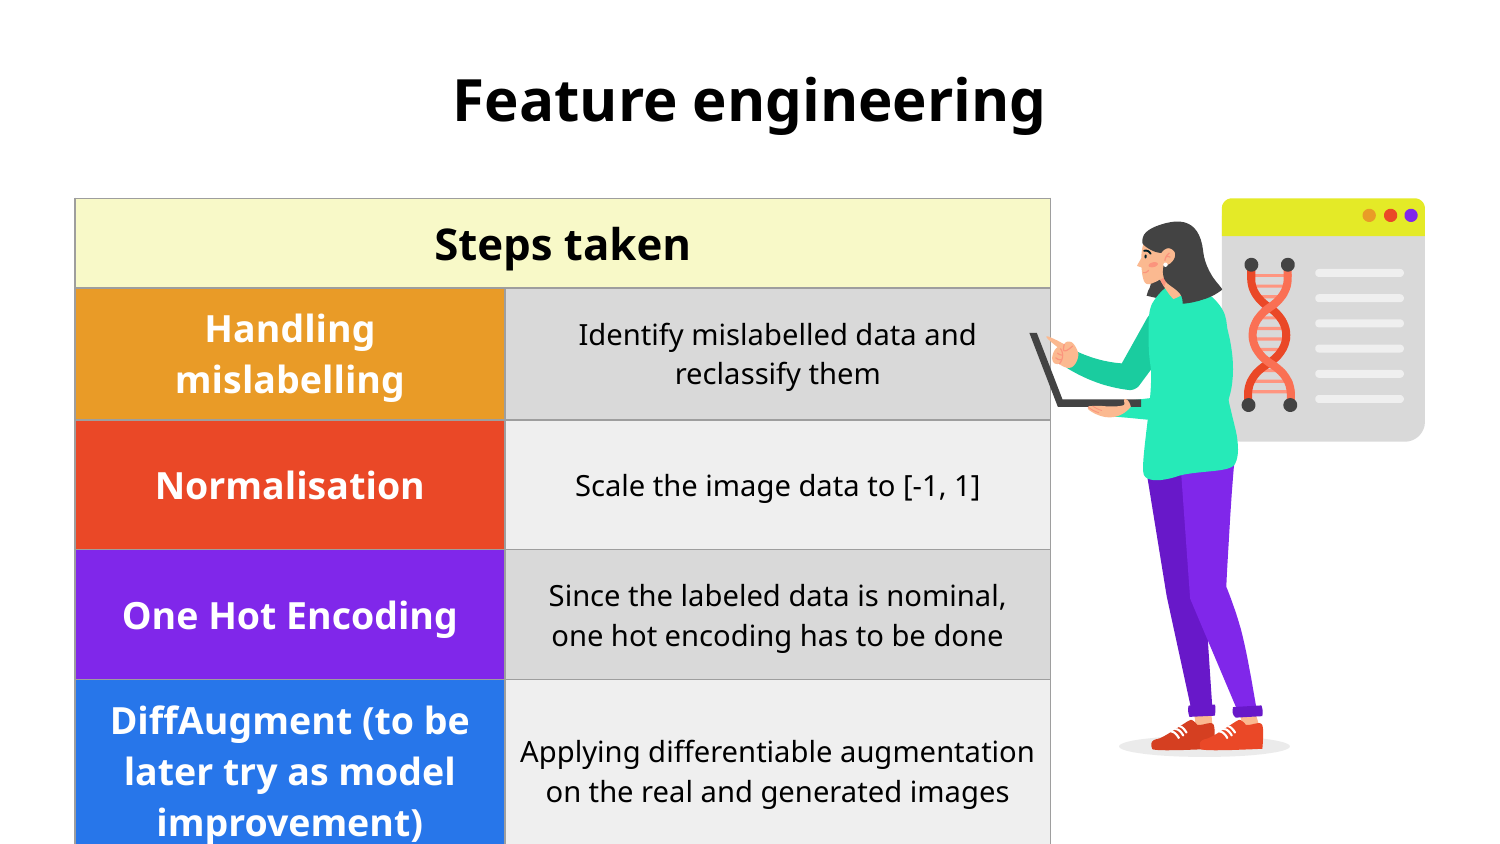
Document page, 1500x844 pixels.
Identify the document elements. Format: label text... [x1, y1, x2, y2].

table_cell Handling mislabelling [76, 289, 504, 419]
table_header Steps taken [76, 199, 1026, 287]
table_cell Identify mislabelled data and reclassify them [506, 289, 1024, 419]
table_cell Scale the image data to [-1, 1] [506, 421, 1024, 549]
table_cell DiffAugment (to be later try as model improvement) [76, 680, 504, 844]
table_cell Applying differentiable augmentation on the real and generated images [506, 680, 1050, 844]
table_cell Normalisation [76, 421, 504, 549]
table_cell Since the labeled data is nominal, one hot encoding has to be done [506, 550, 1024, 679]
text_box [1029, 198, 1426, 758]
table_cell One Hot Encoding [76, 550, 504, 679]
title Feature engineering [75, 67, 1425, 129]
